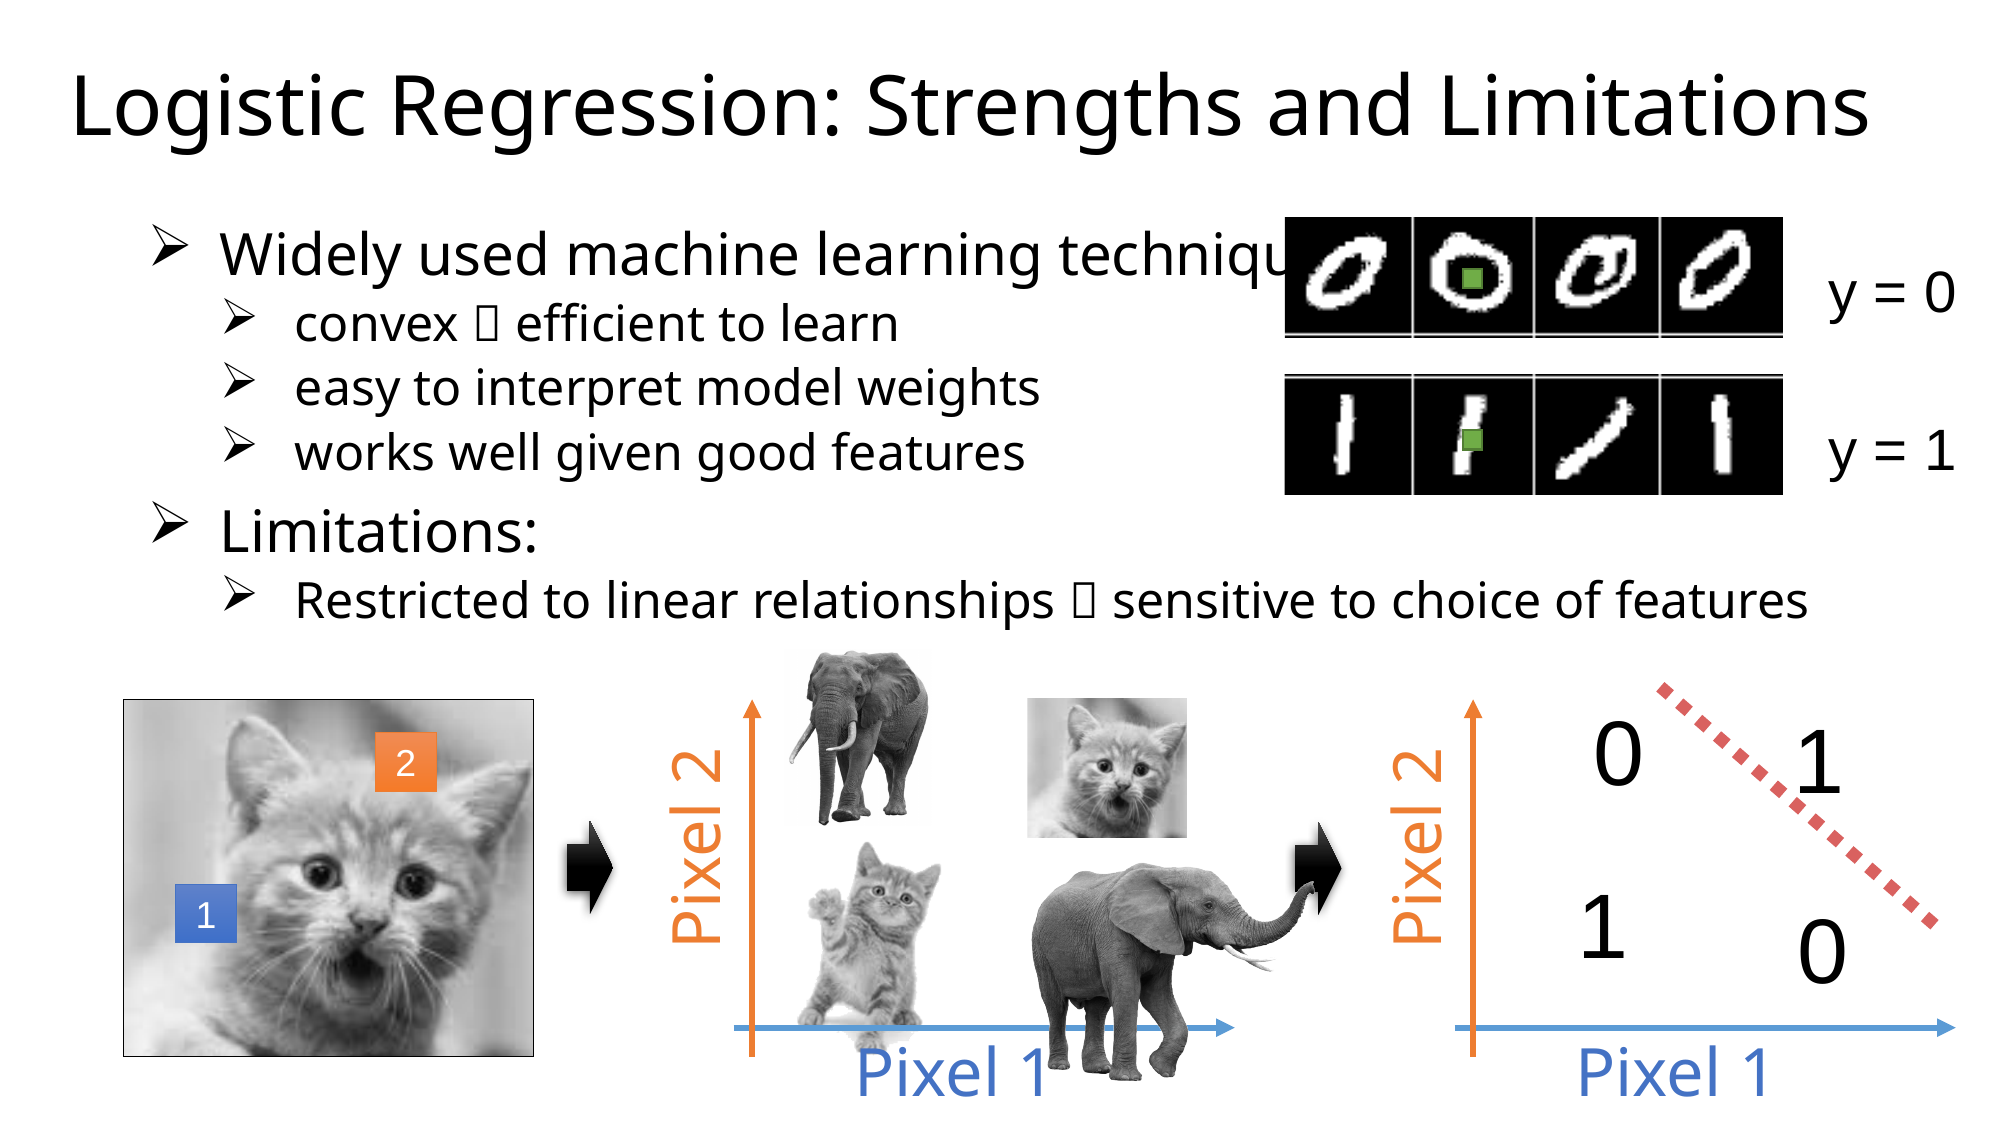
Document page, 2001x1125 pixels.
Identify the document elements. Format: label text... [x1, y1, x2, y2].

list Widely used machine learning technique convex  efficient to learn easy to interpret model weights works well given good features Limitations: Restricted to linear relationships  sensitive to choice of features [129, 217, 1860, 981]
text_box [646, 698, 1326, 1119]
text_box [1366, 686, 1956, 1119]
picture [783, 649, 932, 826]
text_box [1284, 217, 1973, 495]
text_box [1462, 268, 1483, 450]
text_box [123, 699, 534, 1057]
title Logistic Regression: Strengths and Limitations [54, 0, 1935, 218]
text_box [566, 821, 614, 915]
